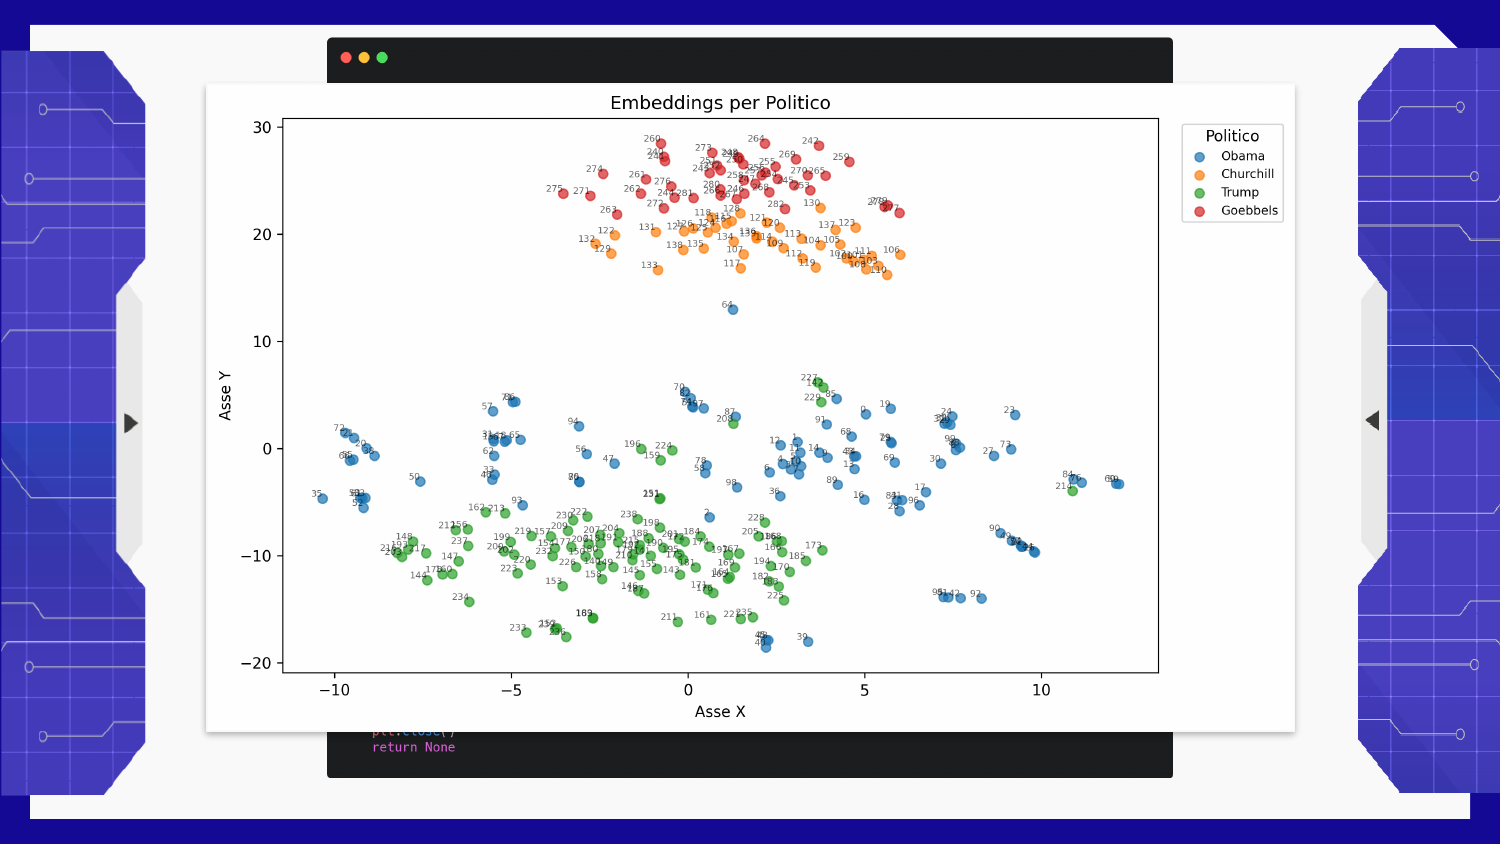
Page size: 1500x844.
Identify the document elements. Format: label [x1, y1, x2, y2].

picture [207, 37, 1294, 778]
text_box [1, 11, 1500, 833]
